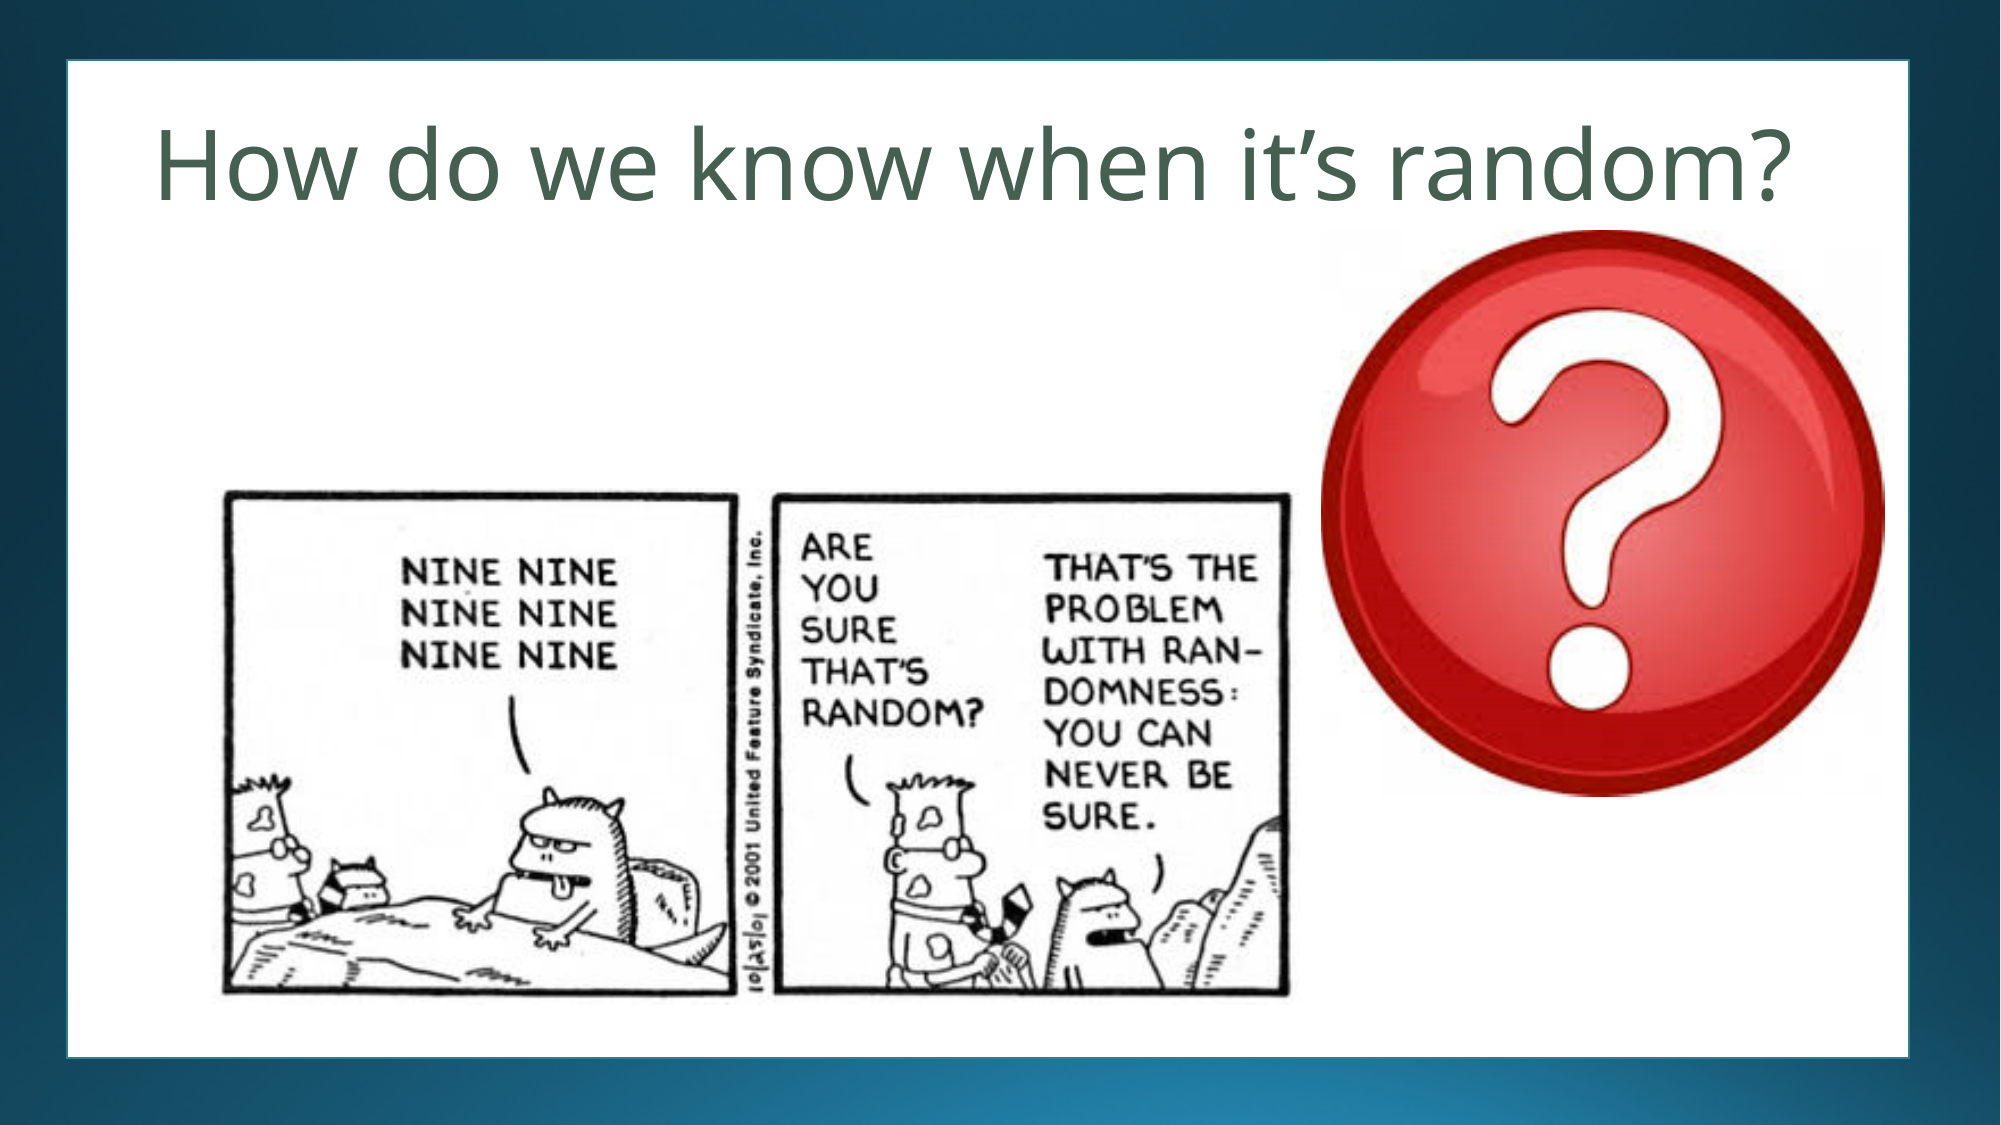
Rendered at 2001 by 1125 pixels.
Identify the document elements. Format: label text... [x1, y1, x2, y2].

picture [0, 0, 2001, 1125]
text_box [148, 277, 1828, 992]
title How do we know when it’s random? [137, 59, 1863, 278]
text_box [66, 59, 1910, 1059]
